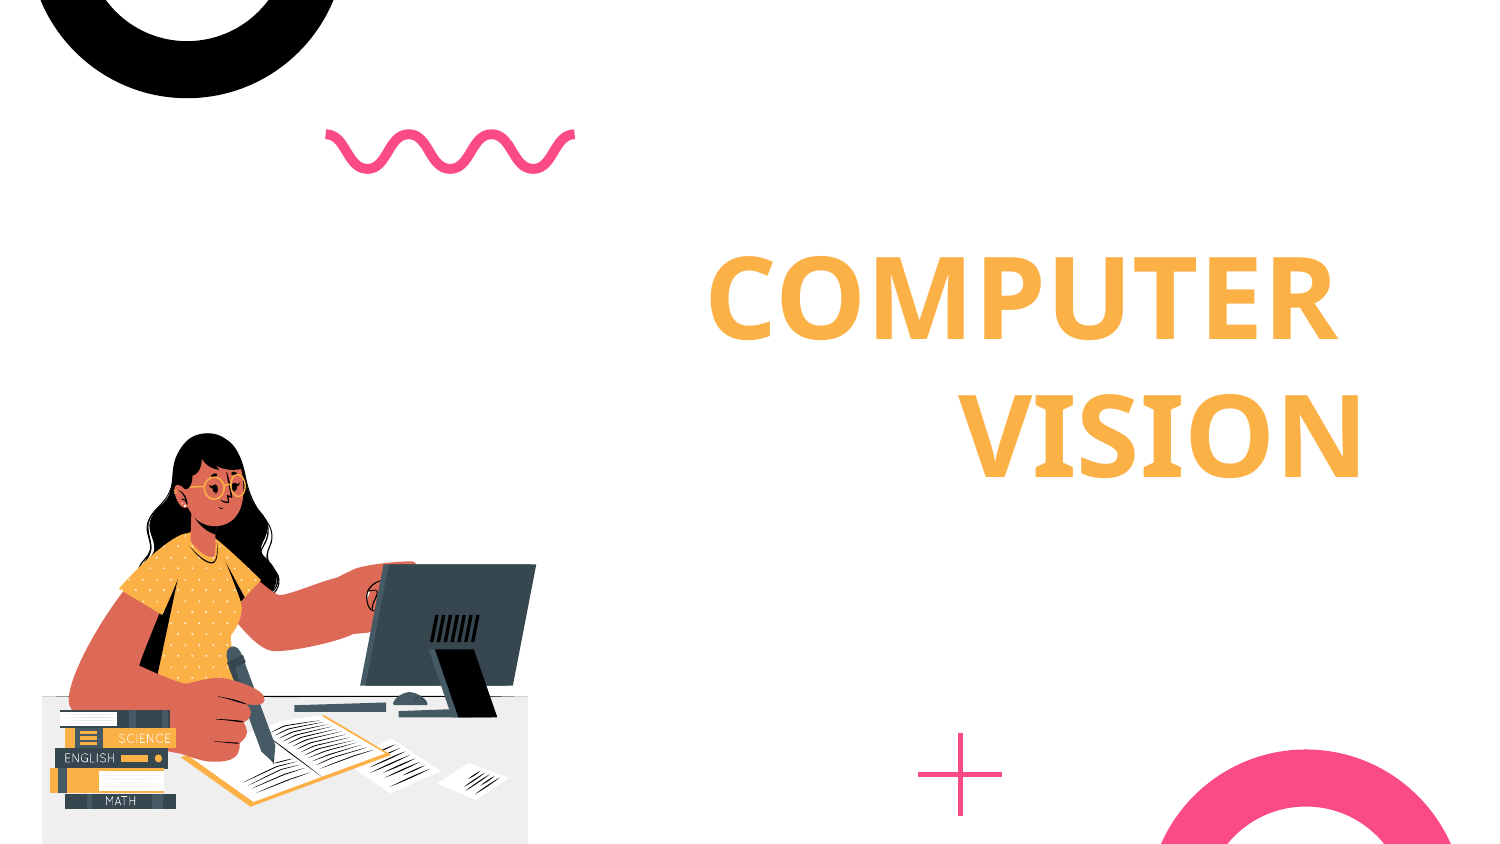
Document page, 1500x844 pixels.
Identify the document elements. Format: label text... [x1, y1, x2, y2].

title COMPUTER VISION [461, 94, 1384, 632]
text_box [41, 432, 537, 844]
